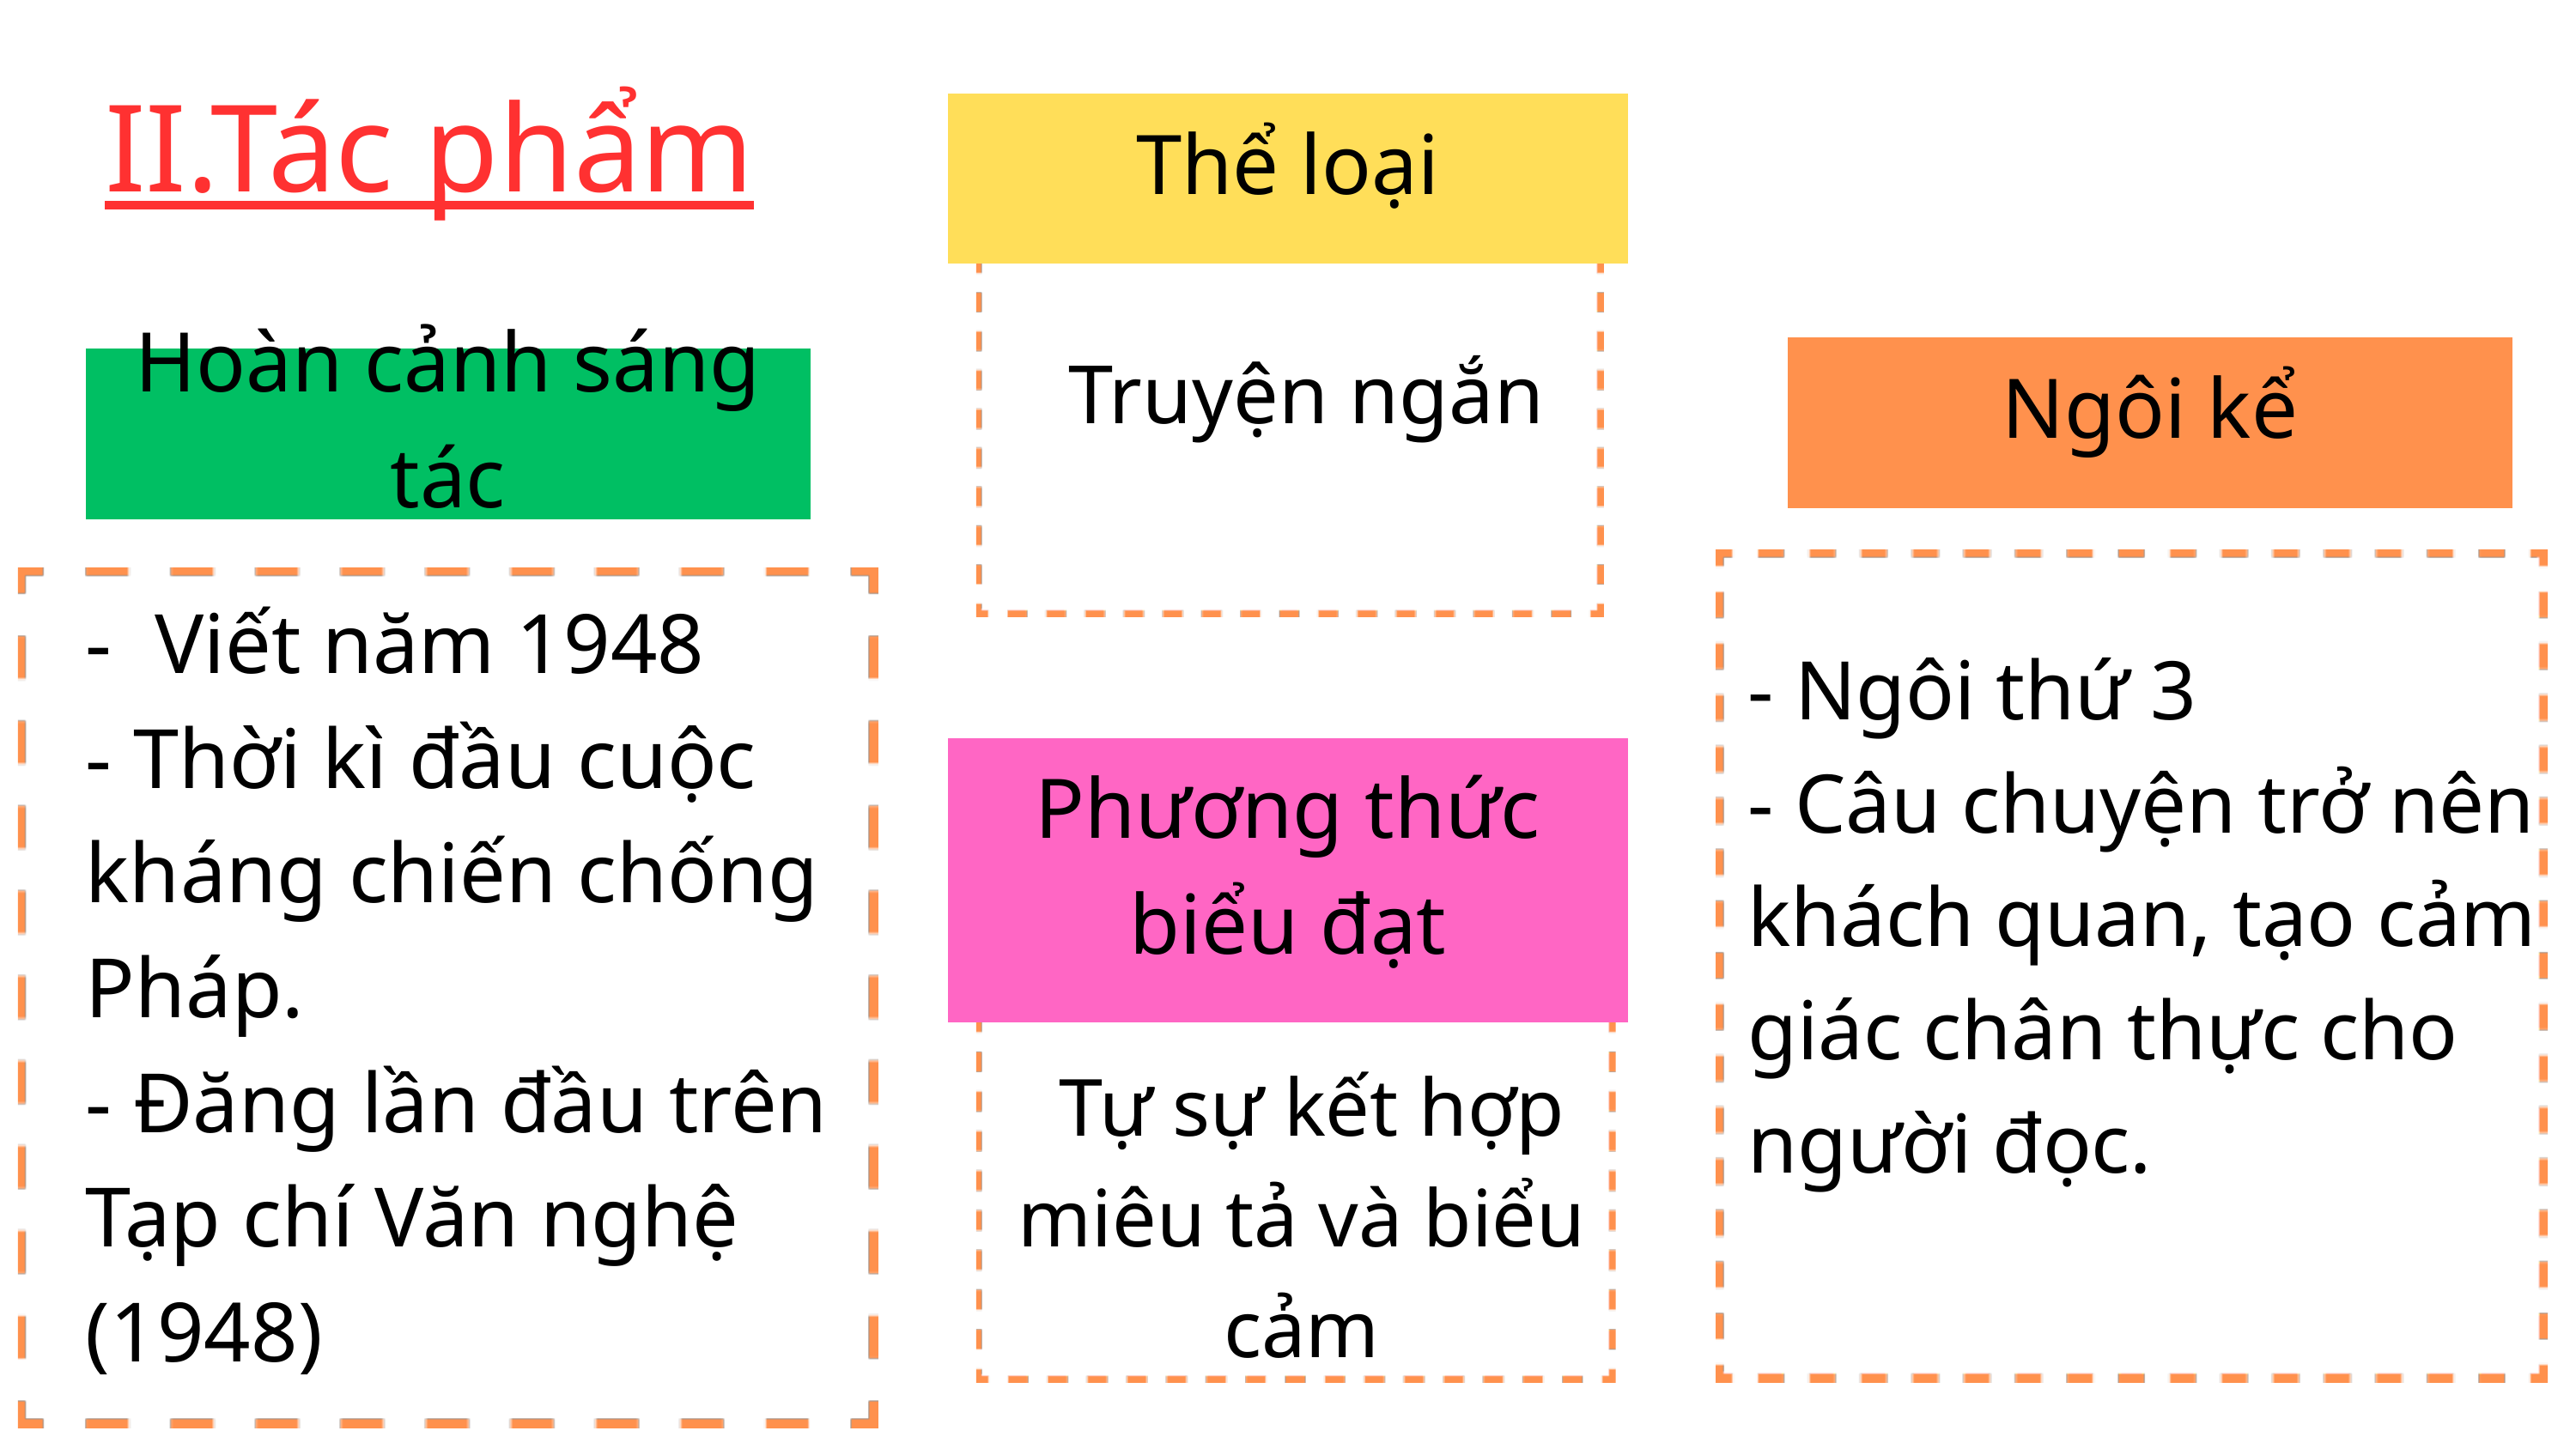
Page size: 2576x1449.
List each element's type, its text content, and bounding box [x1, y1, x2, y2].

text_box - Viết năm 1948 - Thời kì đầu cuộc kháng chiến chống Pháp. - Đăng lần đầu trên Tạp chí Văn nghệ (1948) [86, 575, 861, 1379]
text_box - Ngôi thứ 3 - Câu chuyện trở nên khách quan, tạo cảm giác chân thực cho người đọc. [1747, 623, 2552, 1189]
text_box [85, 349, 811, 520]
text_box [975, 1031, 1616, 1383]
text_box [947, 93, 1629, 264]
text_box [975, 270, 1604, 617]
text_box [1787, 336, 2512, 508]
text_box II.Tác phẩm [85, 46, 774, 216]
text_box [947, 737, 1629, 1023]
text_box [17, 567, 878, 1428]
text_box [1715, 549, 2549, 1383]
